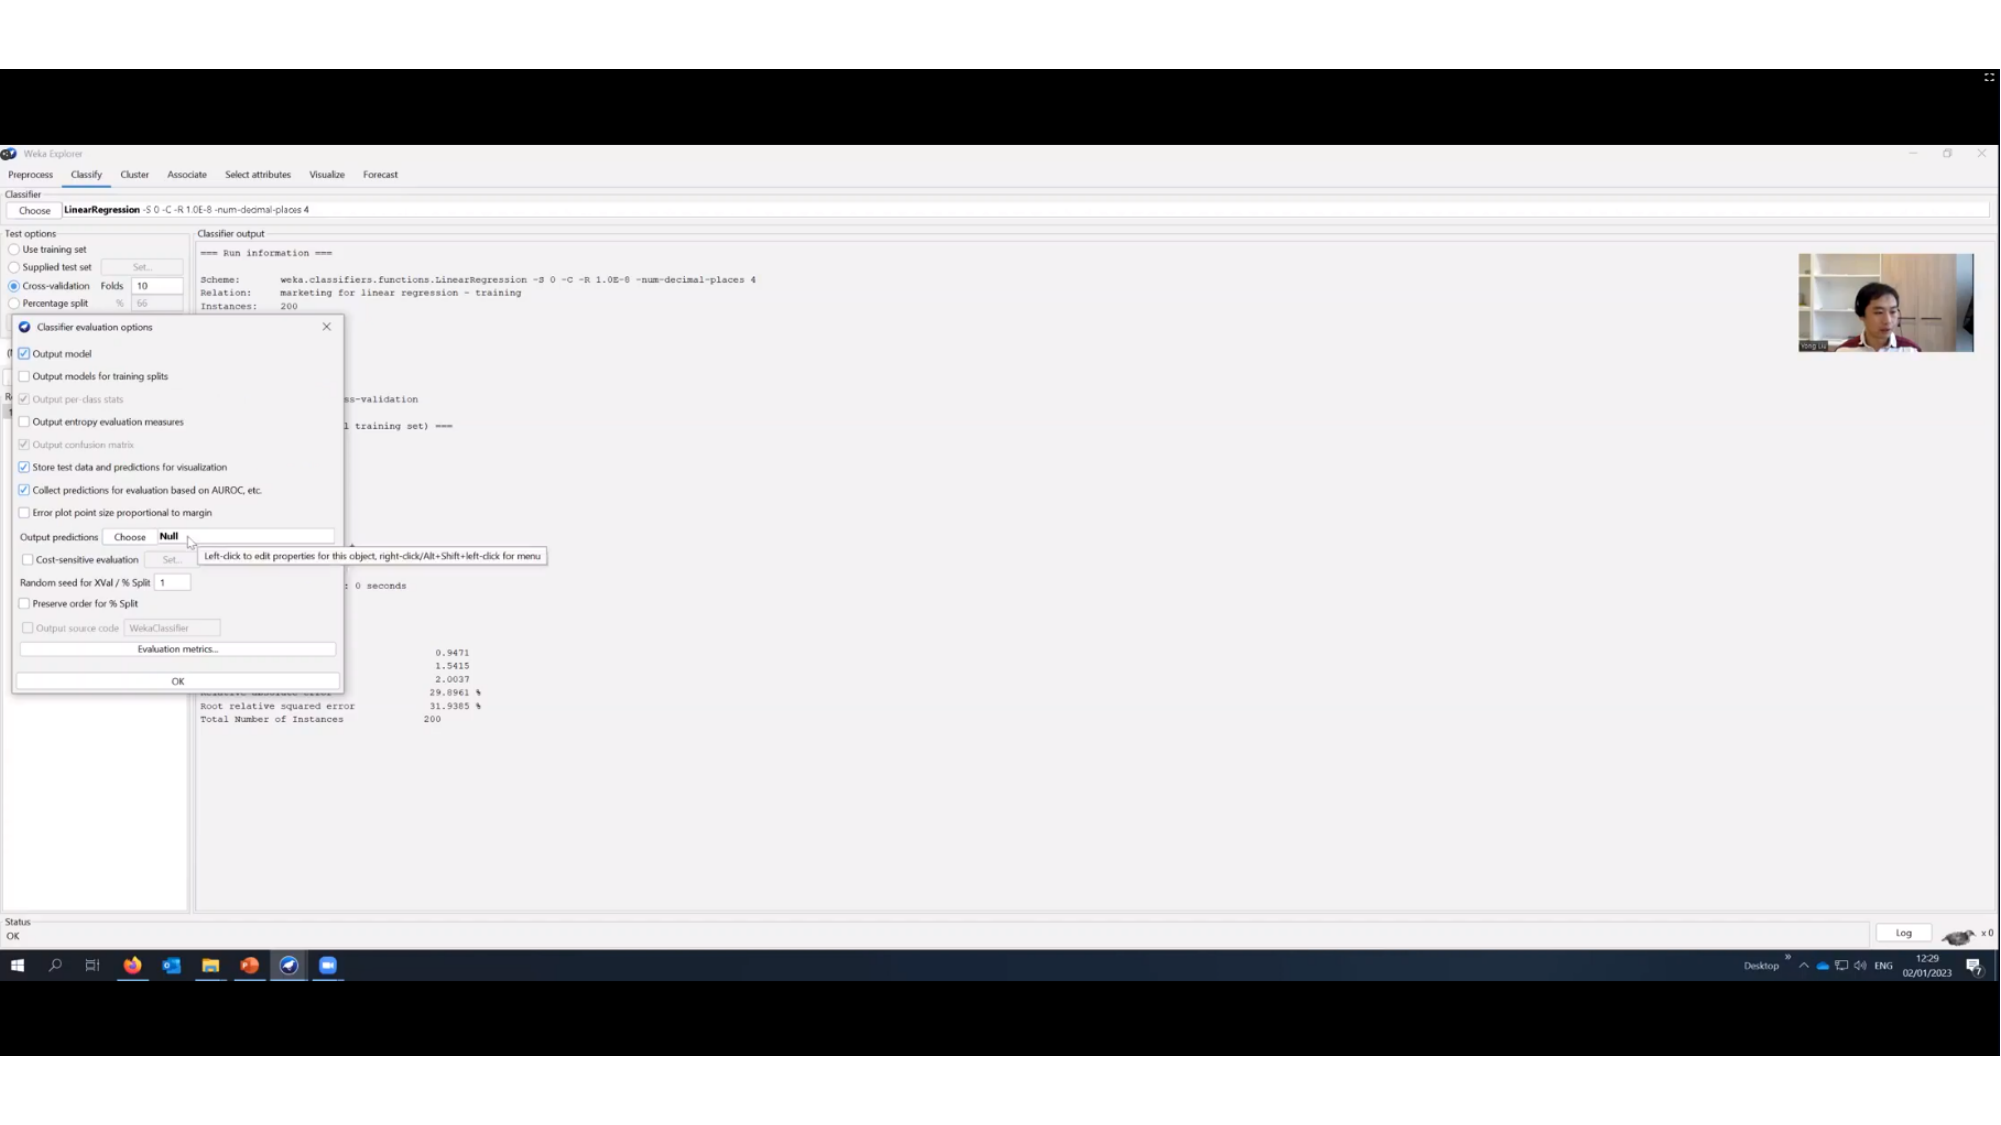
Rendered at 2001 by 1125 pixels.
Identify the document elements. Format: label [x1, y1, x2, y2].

picture [0, 68, 2000, 1057]
